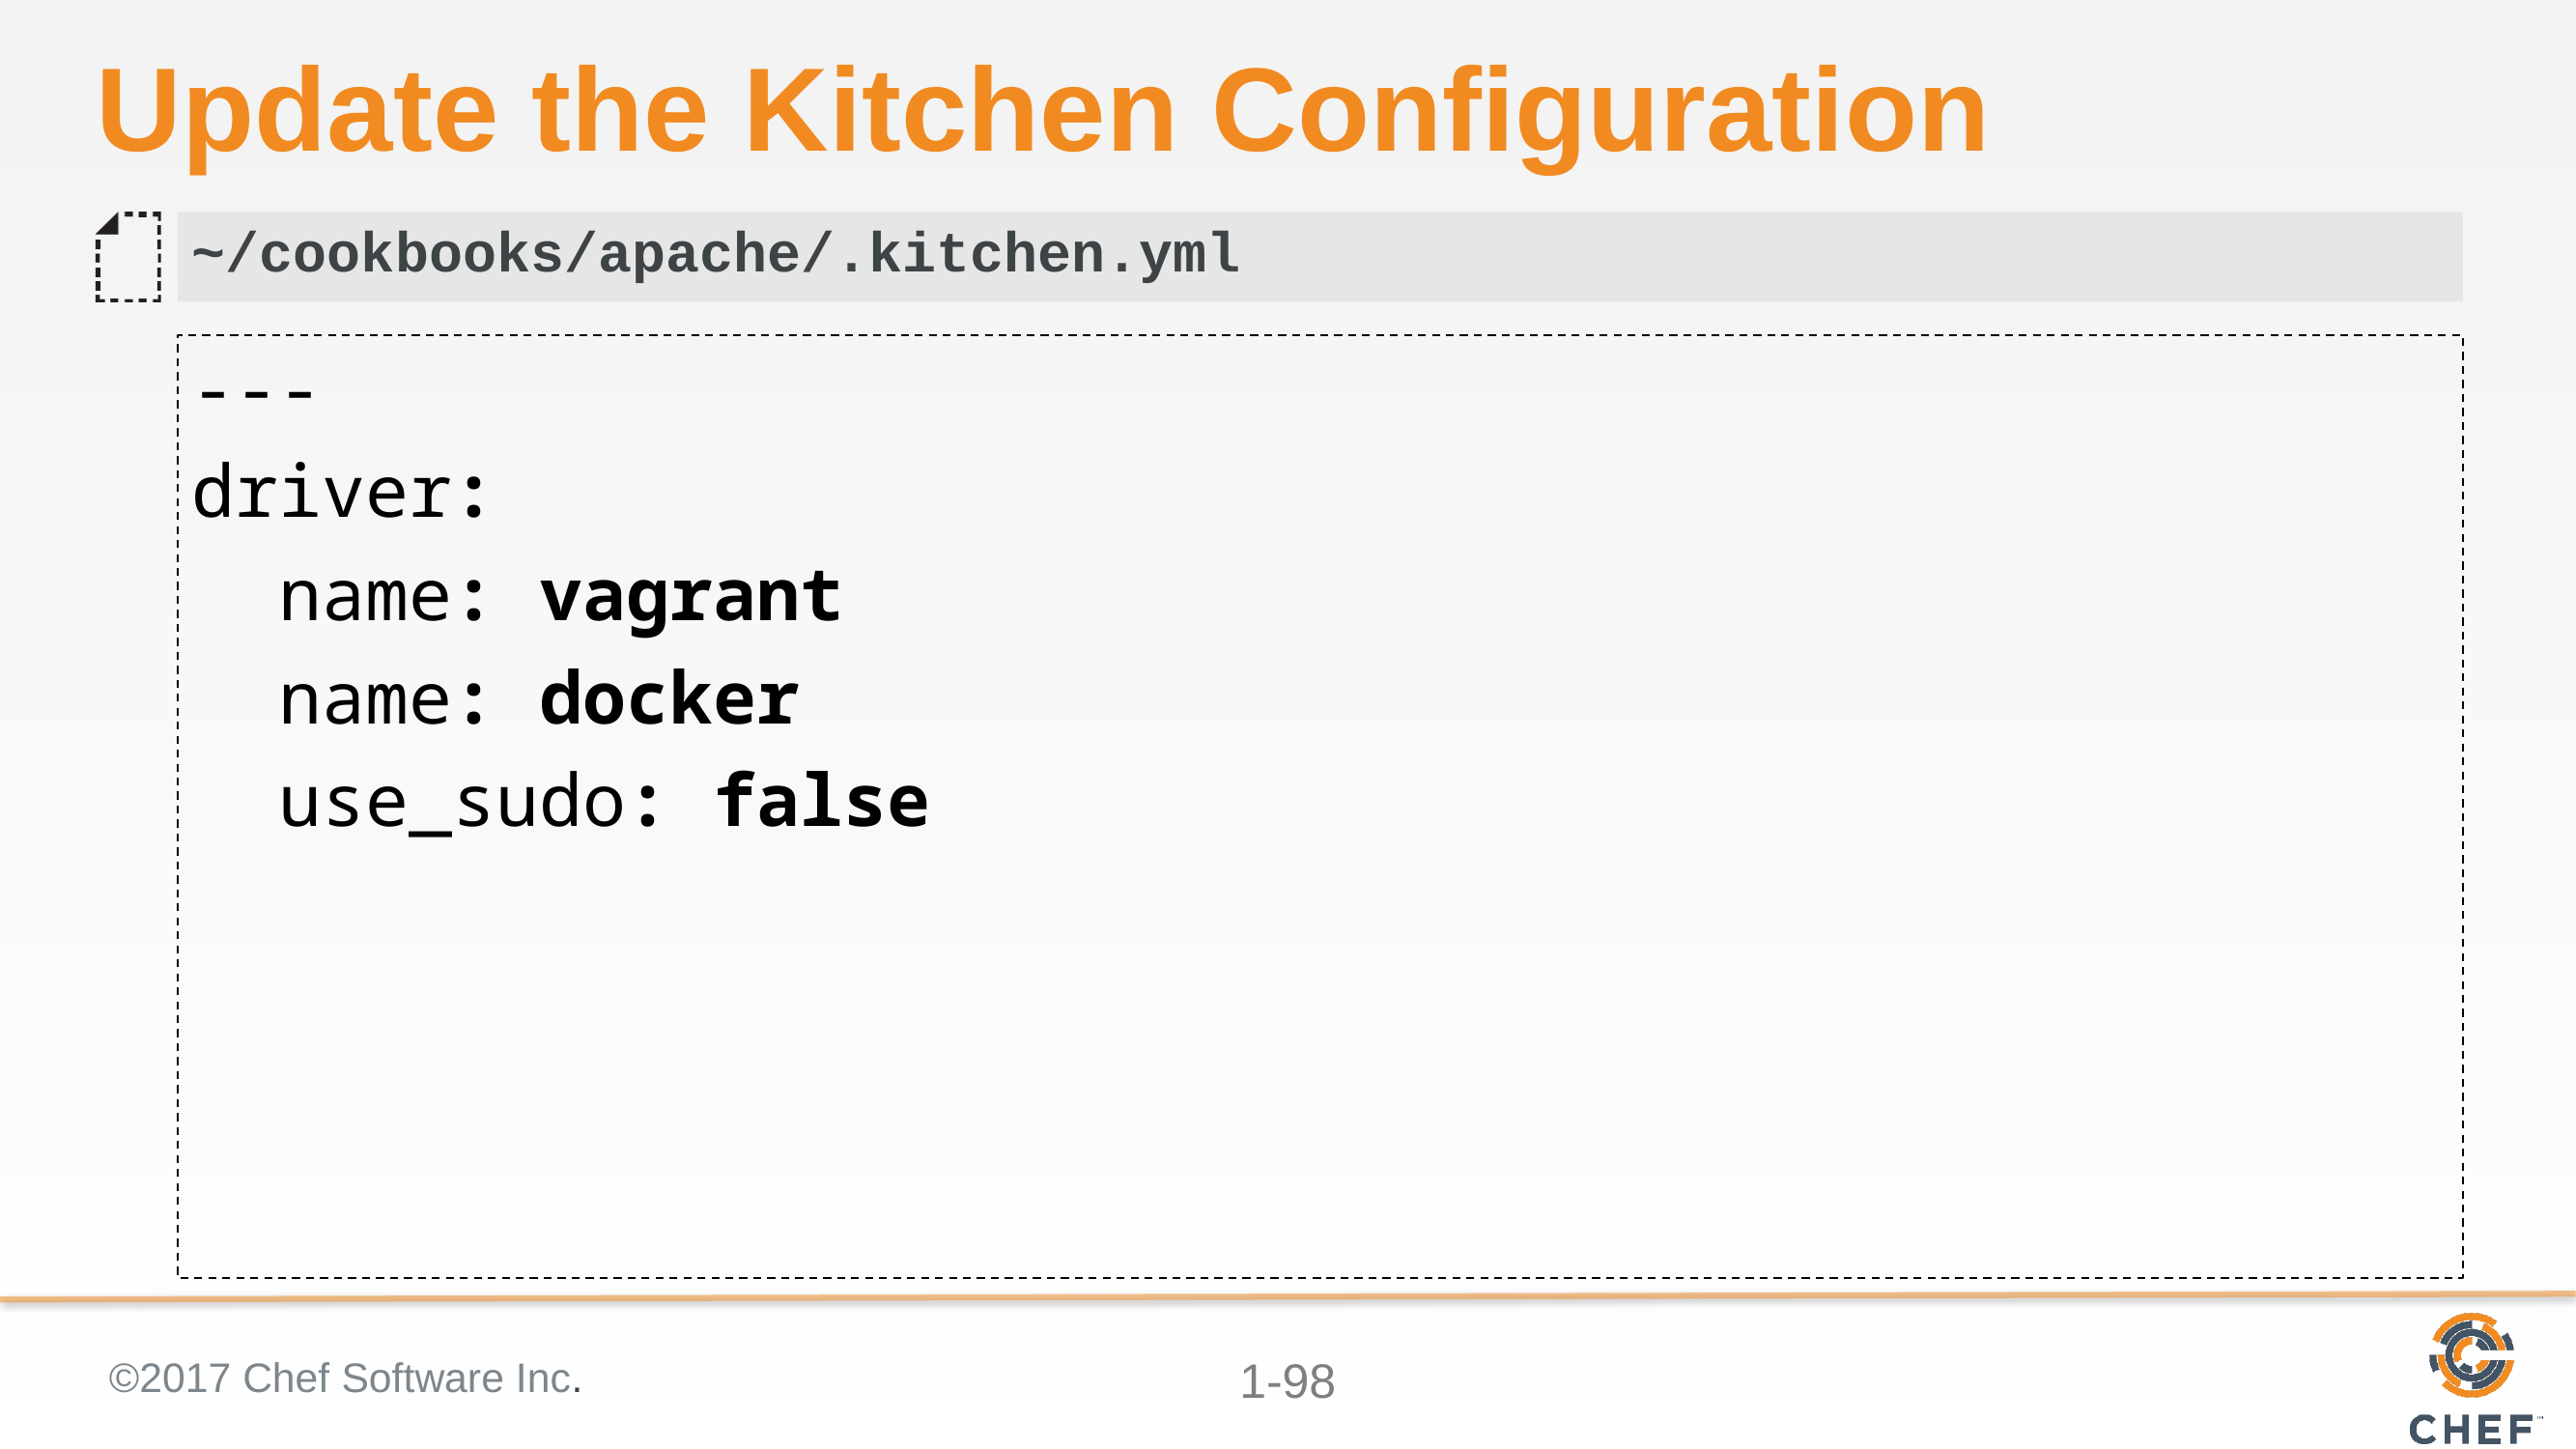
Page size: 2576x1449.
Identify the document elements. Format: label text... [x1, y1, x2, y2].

title Update the Kitchen Configuration [96, 48, 2463, 180]
picture [2399, 1297, 2551, 1449]
list --- driver: name: vagrant name: docker use_sudo: false [177, 334, 2464, 1279]
list ~/cookbooks/apache/.kitchen.yml [177, 212, 2463, 302]
